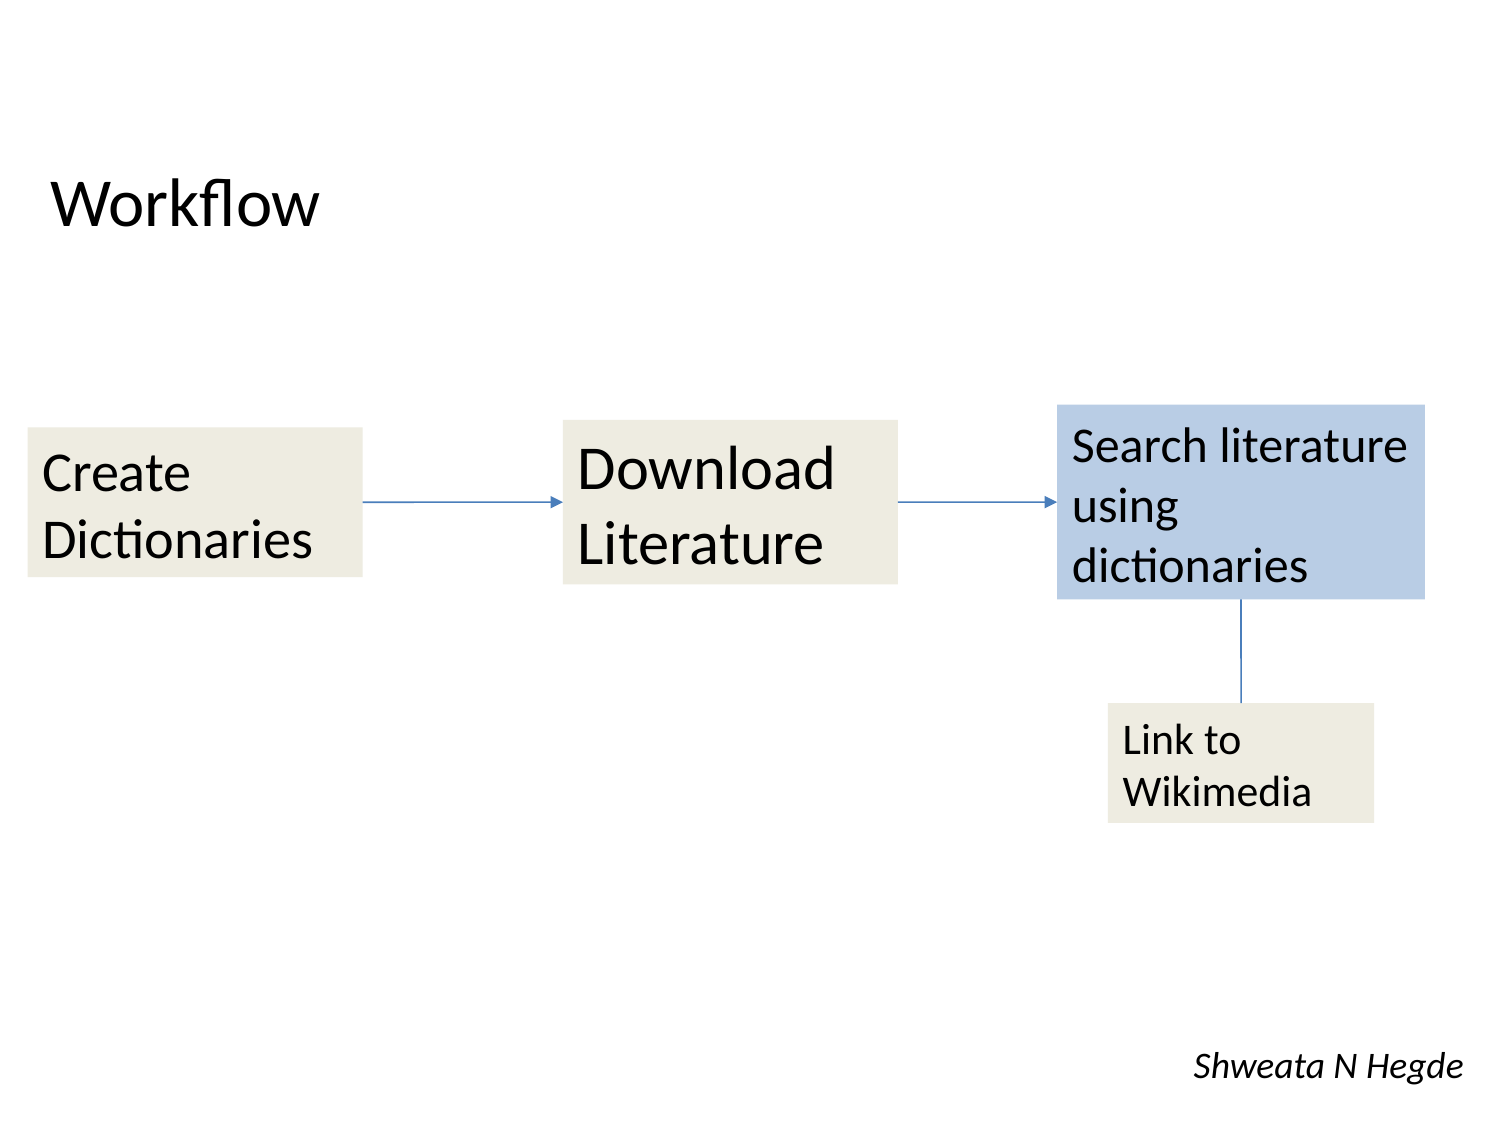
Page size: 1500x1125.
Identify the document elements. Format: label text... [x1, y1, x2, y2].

text_box Create Dictionaries [27, 427, 363, 578]
text_box Search literature using dictionaries [1057, 404, 1425, 600]
text_box Download Literature [562, 419, 898, 585]
text_box Workflow [35, 160, 1329, 324]
text_box Shweata N Hegde [1178, 1033, 1479, 1094]
text_box Link to Wikimedia [1107, 703, 1375, 823]
